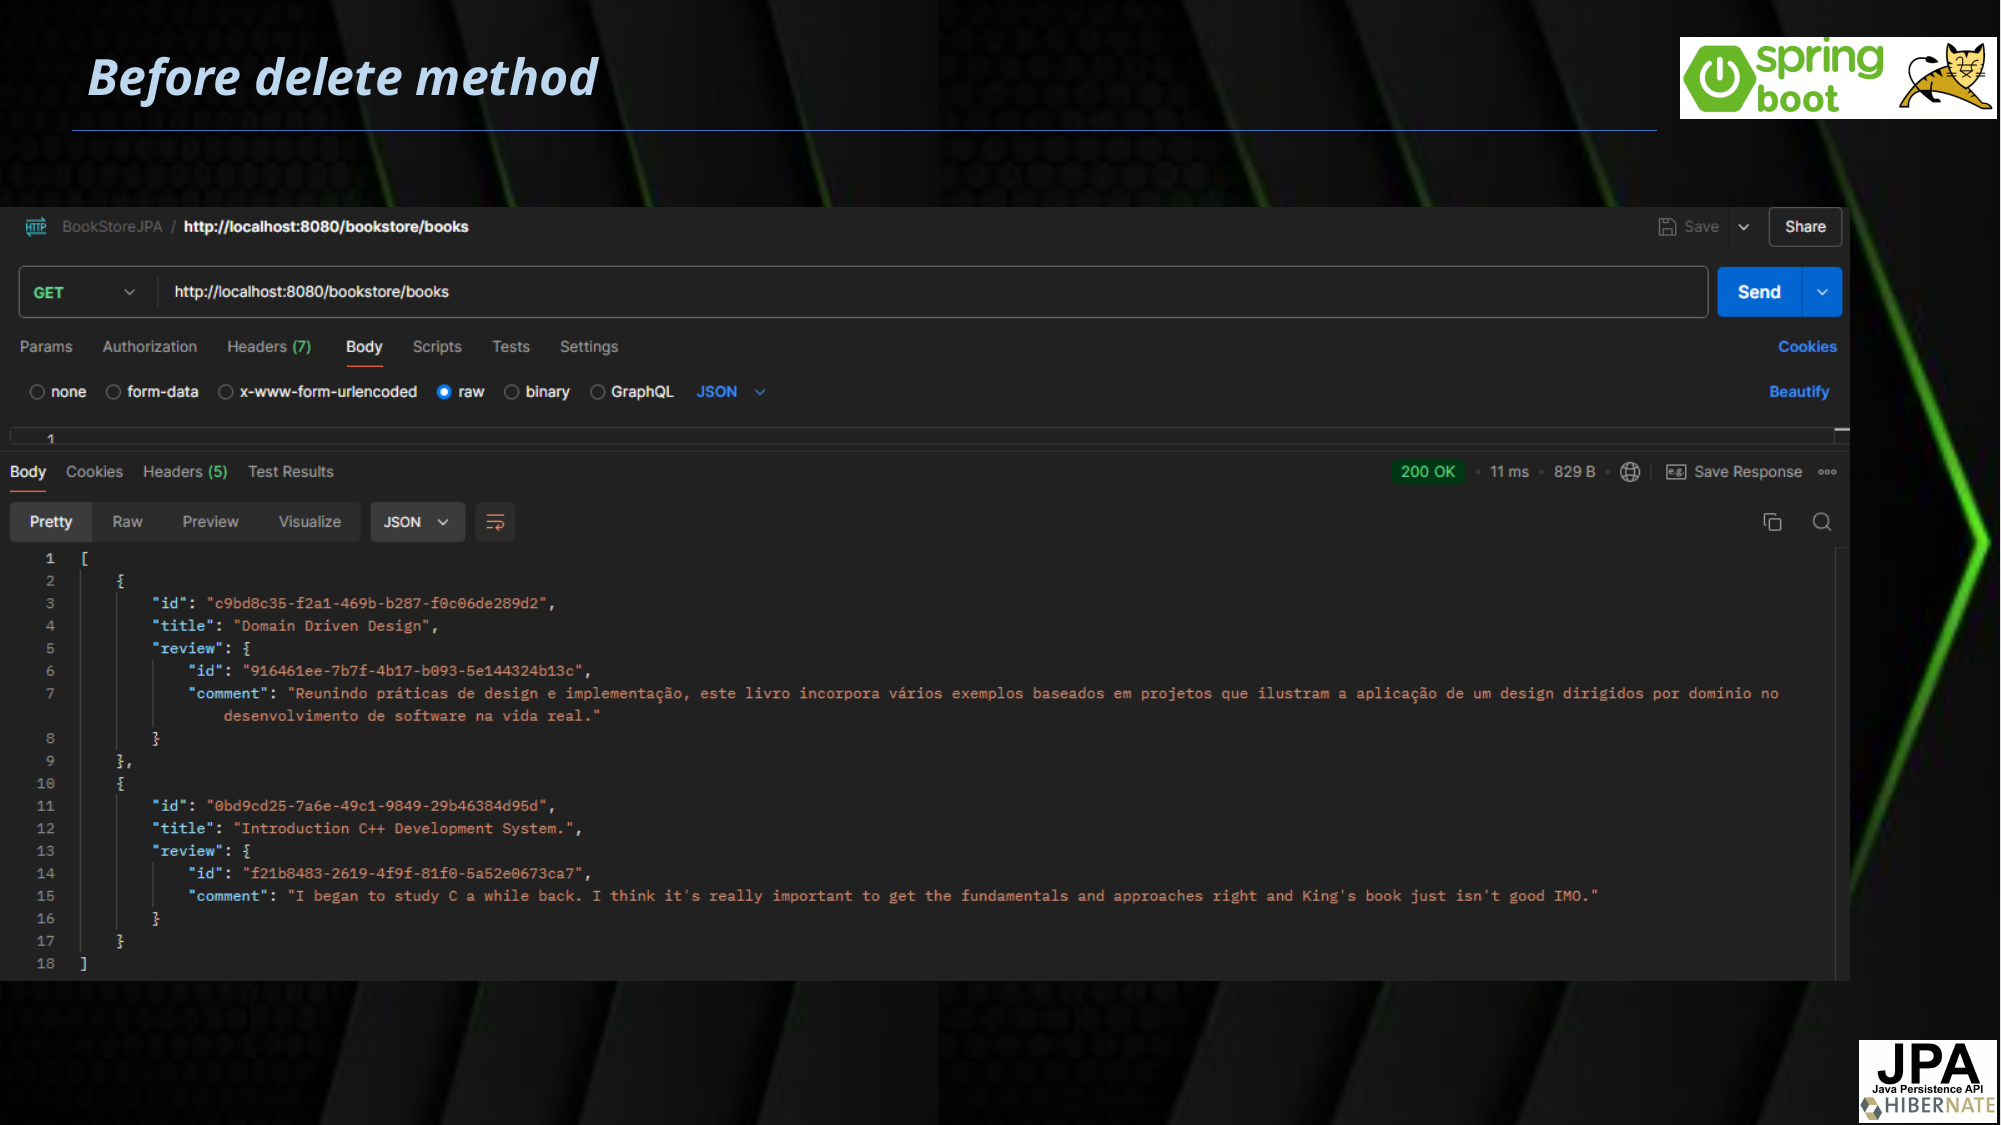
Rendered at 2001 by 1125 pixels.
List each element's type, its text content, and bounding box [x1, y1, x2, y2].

picture [0, 0, 2001, 1125]
title Before delete method [72, 44, 1657, 112]
